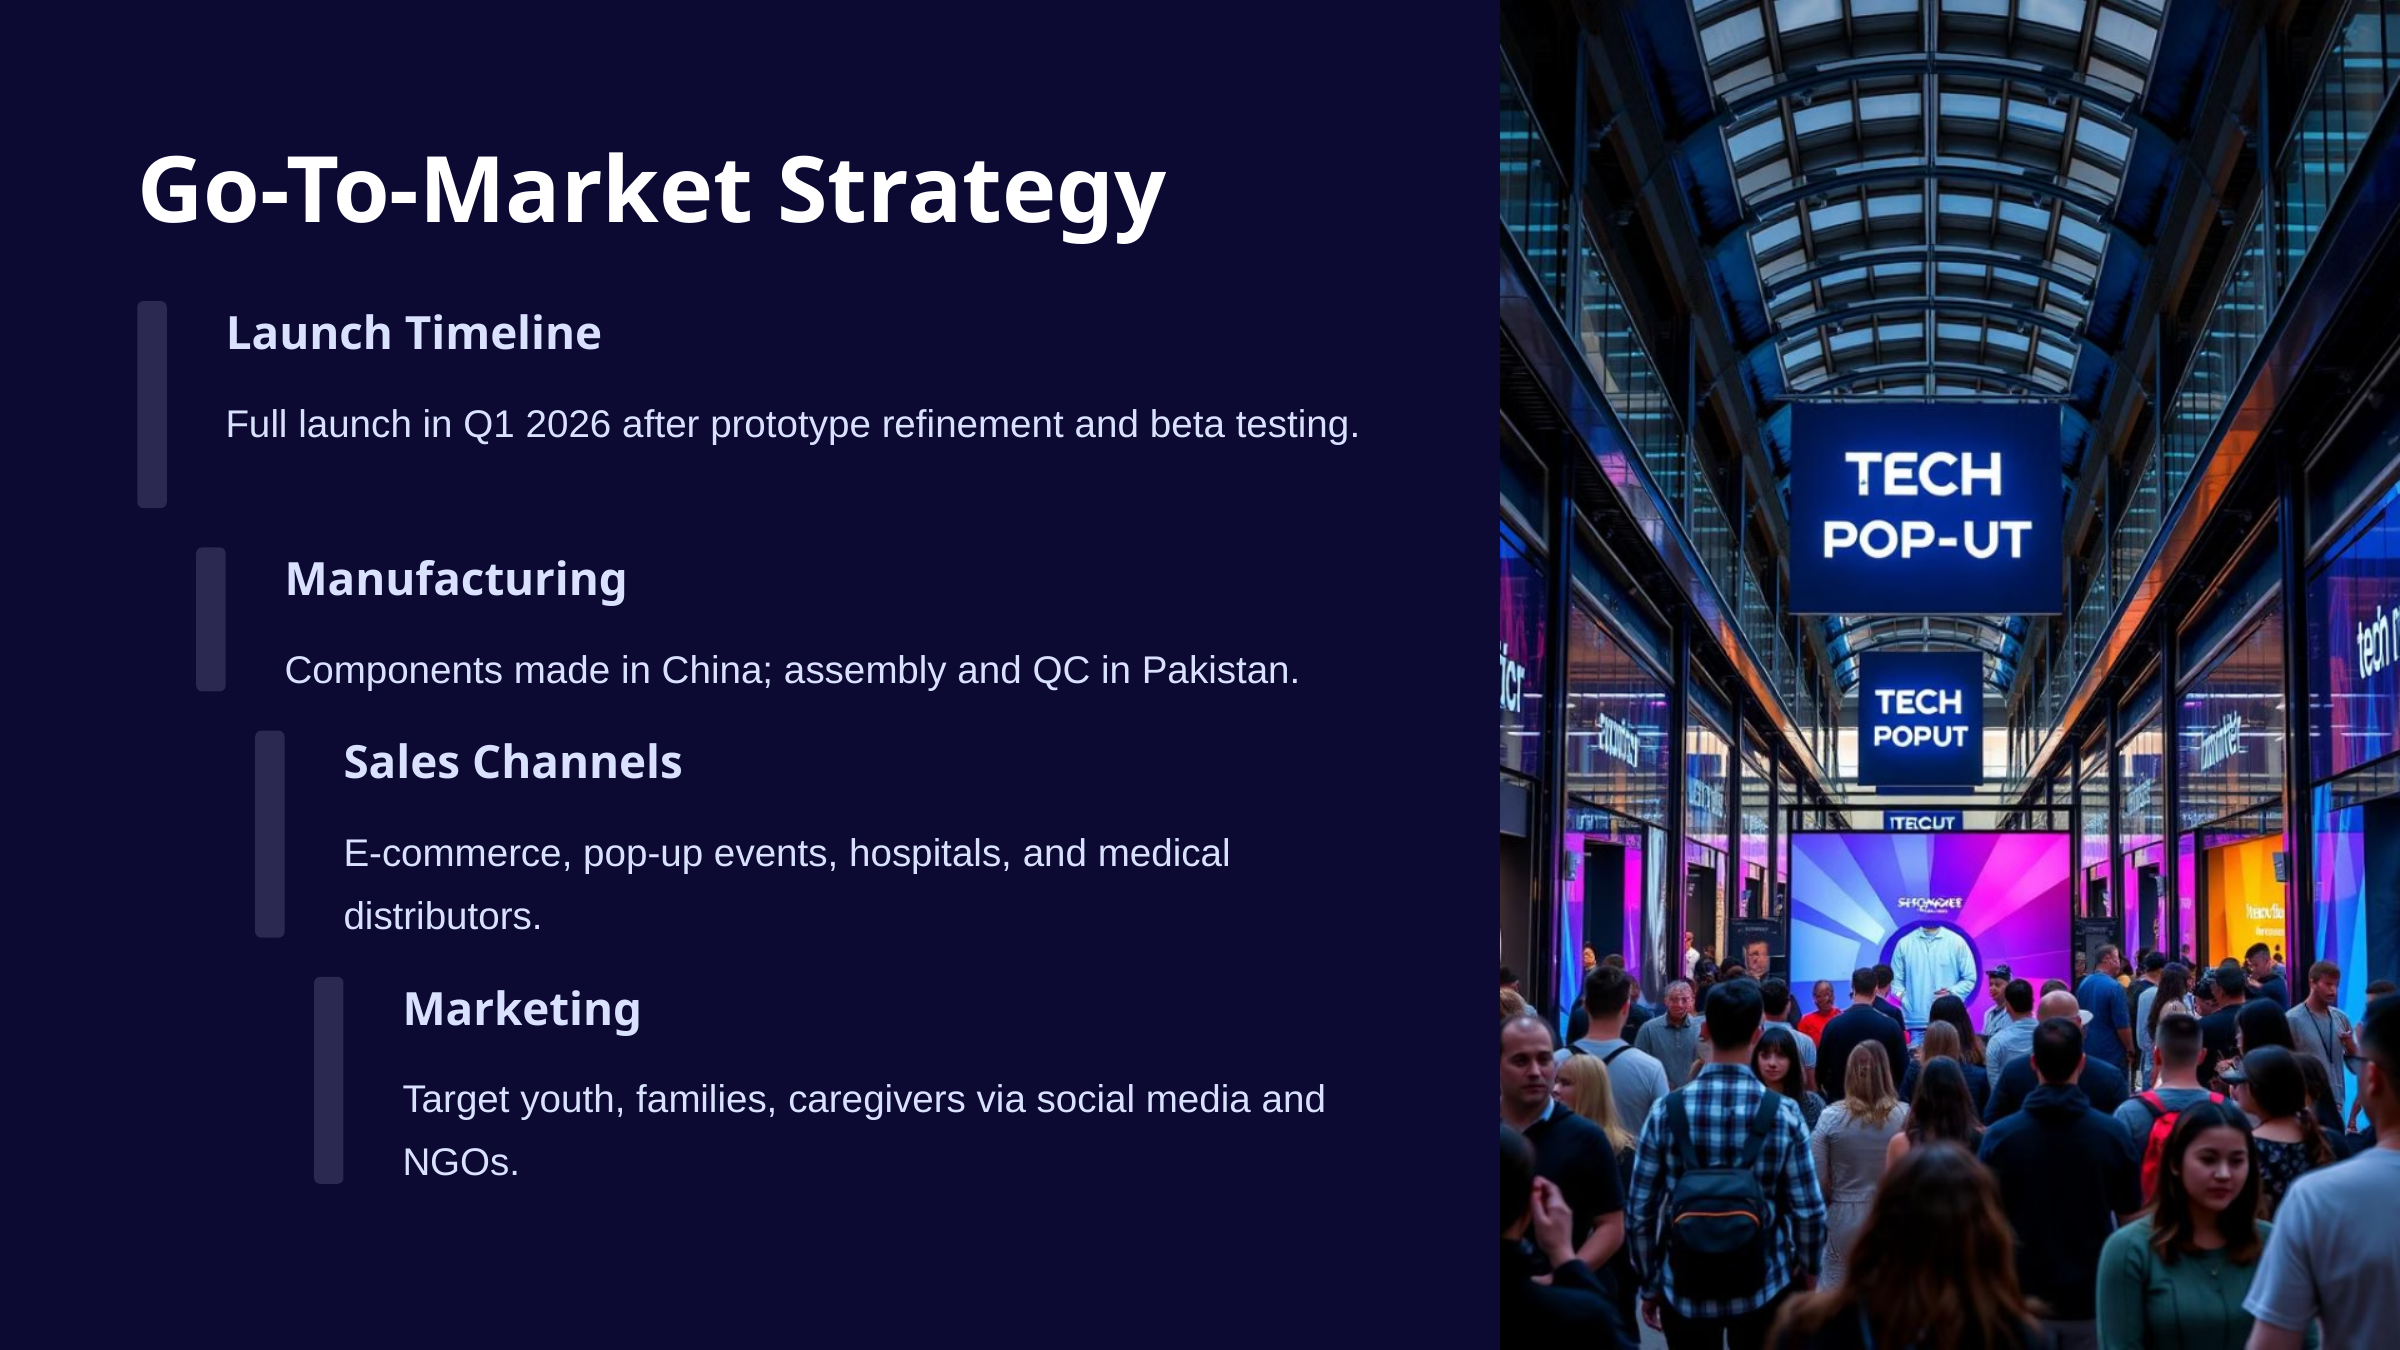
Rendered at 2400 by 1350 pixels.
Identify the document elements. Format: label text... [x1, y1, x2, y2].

text_box E-commerce, pop-up events, hospitals, and medical distributors. [343, 812, 1363, 938]
text_box [196, 547, 226, 692]
text_box Manufacturing [284, 547, 747, 606]
text_box Marketing [402, 976, 865, 1035]
text_box Target youth, families, caregivers via social media and NGOs. [402, 1058, 1363, 1184]
text_box Full launch in Q1 2026 after prototype refinement and beta testing. [225, 382, 1363, 508]
picture [1499, 0, 2400, 1350]
text_box [313, 976, 344, 1184]
text_box Components made in China; assembly and QC in Pakistan. [284, 628, 1363, 692]
text_box Sales Channels [343, 730, 806, 789]
text_box [255, 730, 285, 938]
text_box [137, 301, 167, 509]
text_box Go-To-Market Strategy [137, 126, 1316, 243]
text_box Launch Timeline [225, 301, 688, 359]
